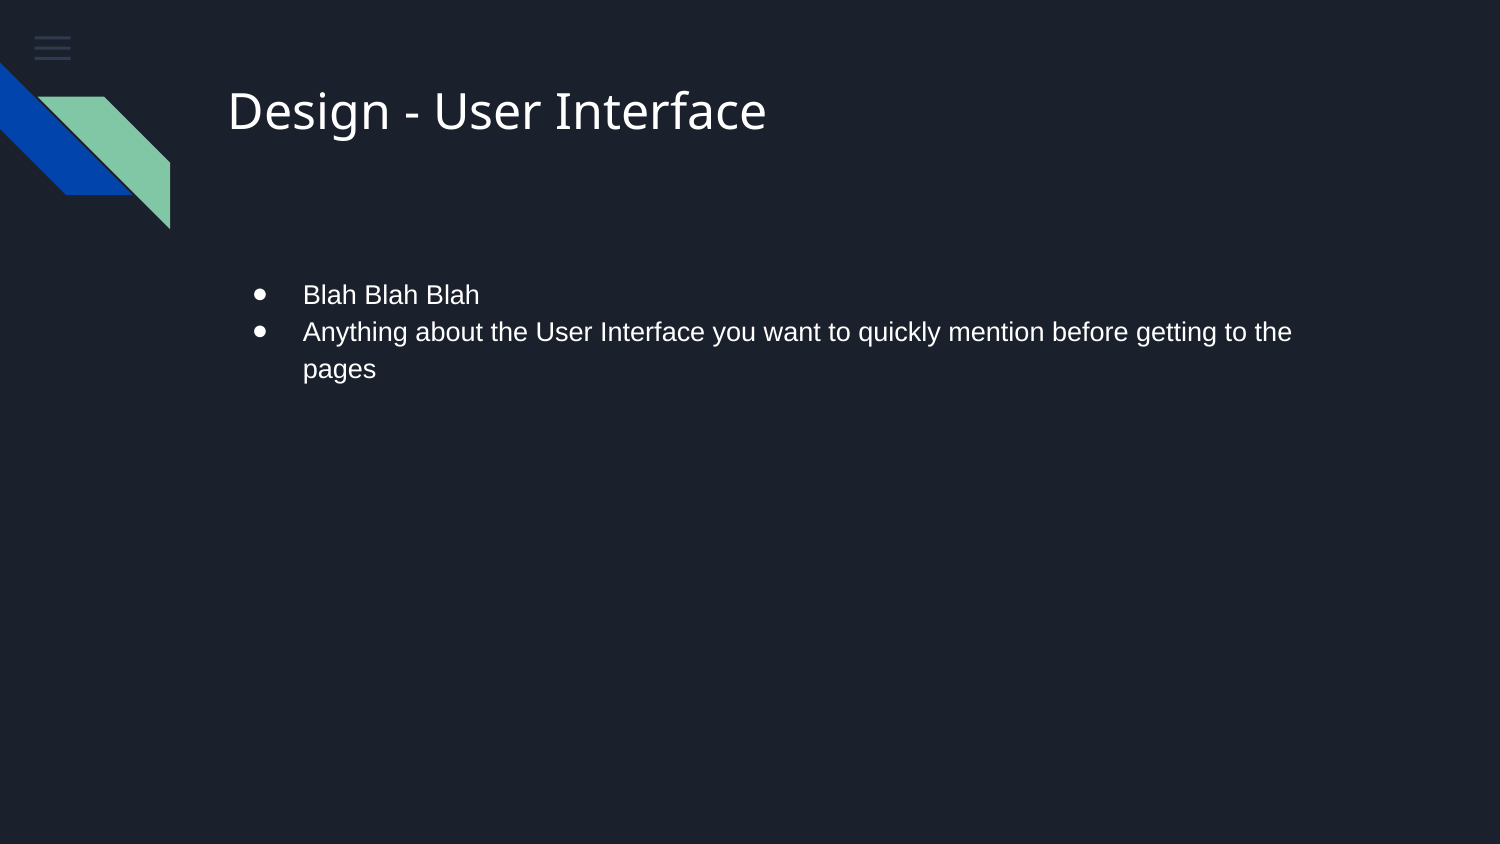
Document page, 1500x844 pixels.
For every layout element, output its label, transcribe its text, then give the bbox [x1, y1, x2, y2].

list Blah Blah Blah Anything about the User Interface you want to quickly mention before getting to the pages [212, 257, 1368, 735]
title Design - User Interface [212, 64, 1368, 215]
